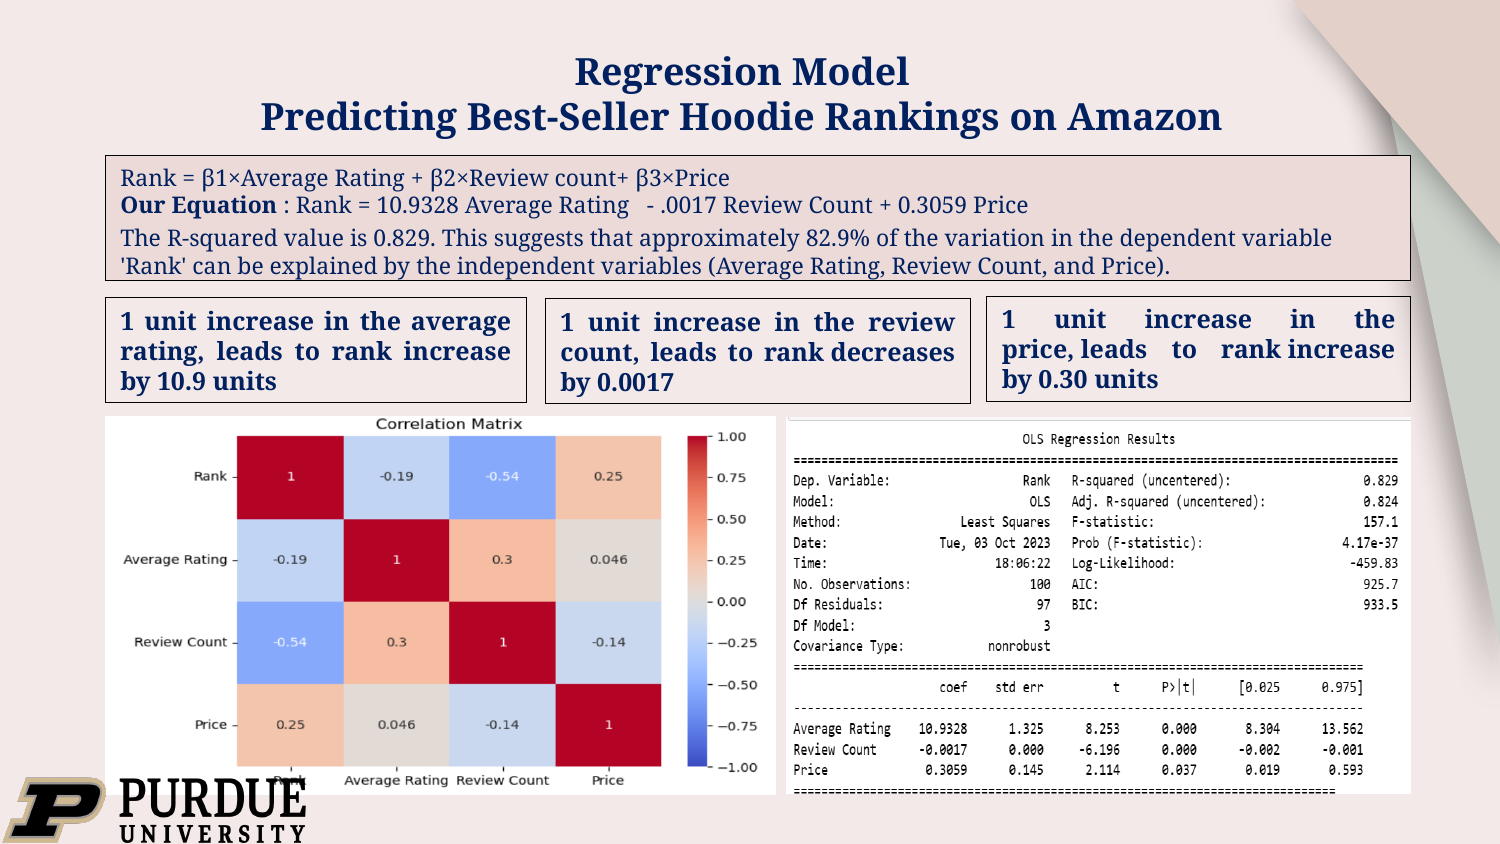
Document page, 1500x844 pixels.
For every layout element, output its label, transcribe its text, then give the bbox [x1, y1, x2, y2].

text_box Rank = β1×Average Rating + β2×Review count+ β3×Price Our Equation : Rank = 10.9328 Average Rating - .0017 Review Count + 0.3059 Price [105, 155, 1411, 281]
text_box 1 unit increase in the average rating, leads to rank increase by 10.9 units [105, 297, 527, 403]
text_box 1 unit increase in the price, leads to rank increase by 0.30 units [986, 296, 1411, 402]
text_box The R-squared value is 0.829. This suggests that approximately 82.9% of the variation in the dependent variable 'Rank' can be explained by the independent variables (Average Rating, Review Count, and Price). [105, 216, 1379, 287]
text_box 1 unit increase in the review count, leads to rank decreases by 0.0017 [545, 298, 971, 404]
title Regression Model Predicting Best-Seller Hoodie Rankings on Amazon [102, 33, 1382, 123]
picture [785, 416, 1411, 795]
picture [0, 416, 776, 844]
